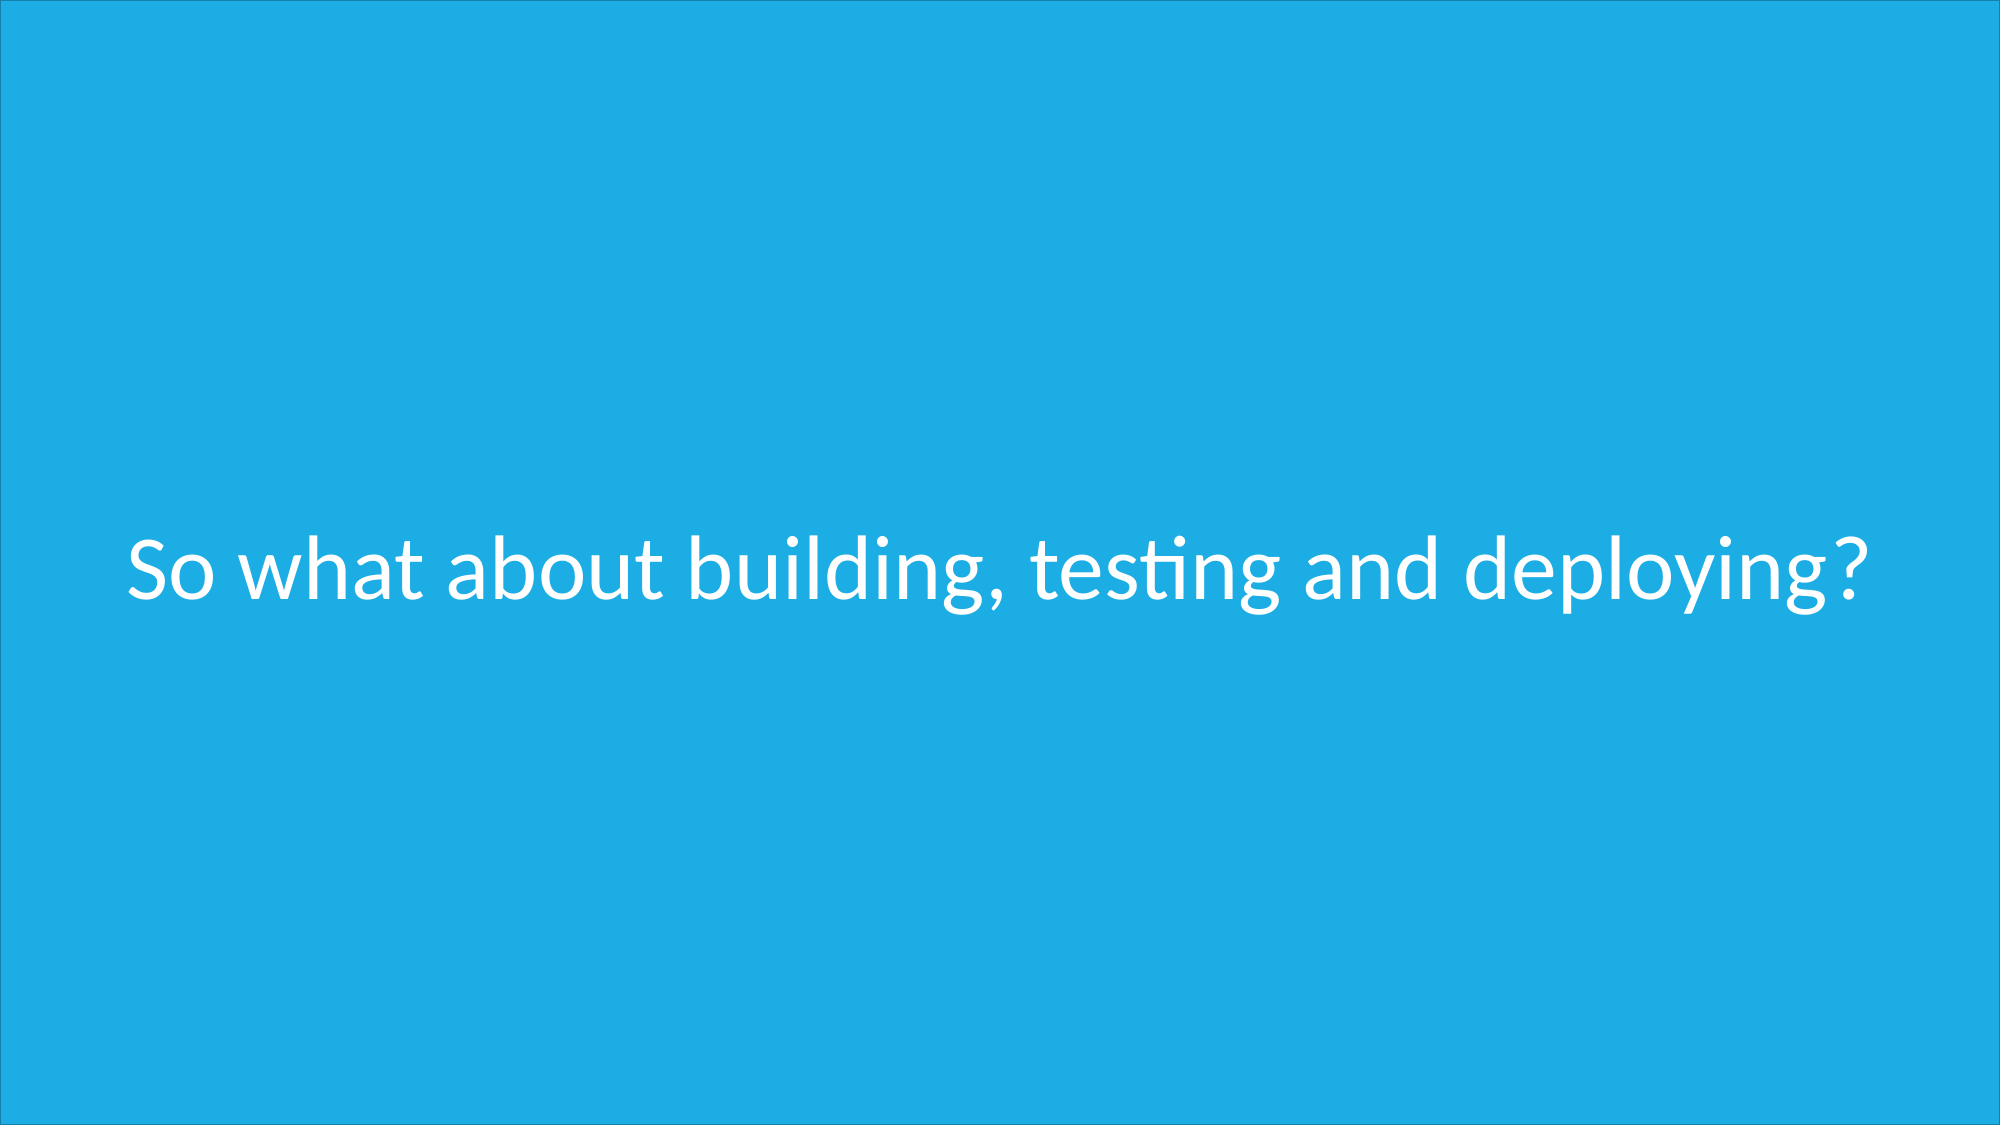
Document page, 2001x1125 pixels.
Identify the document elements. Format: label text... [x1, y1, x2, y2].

text_box So what about building, testing and deploying? [0, 0, 2000, 1125]
